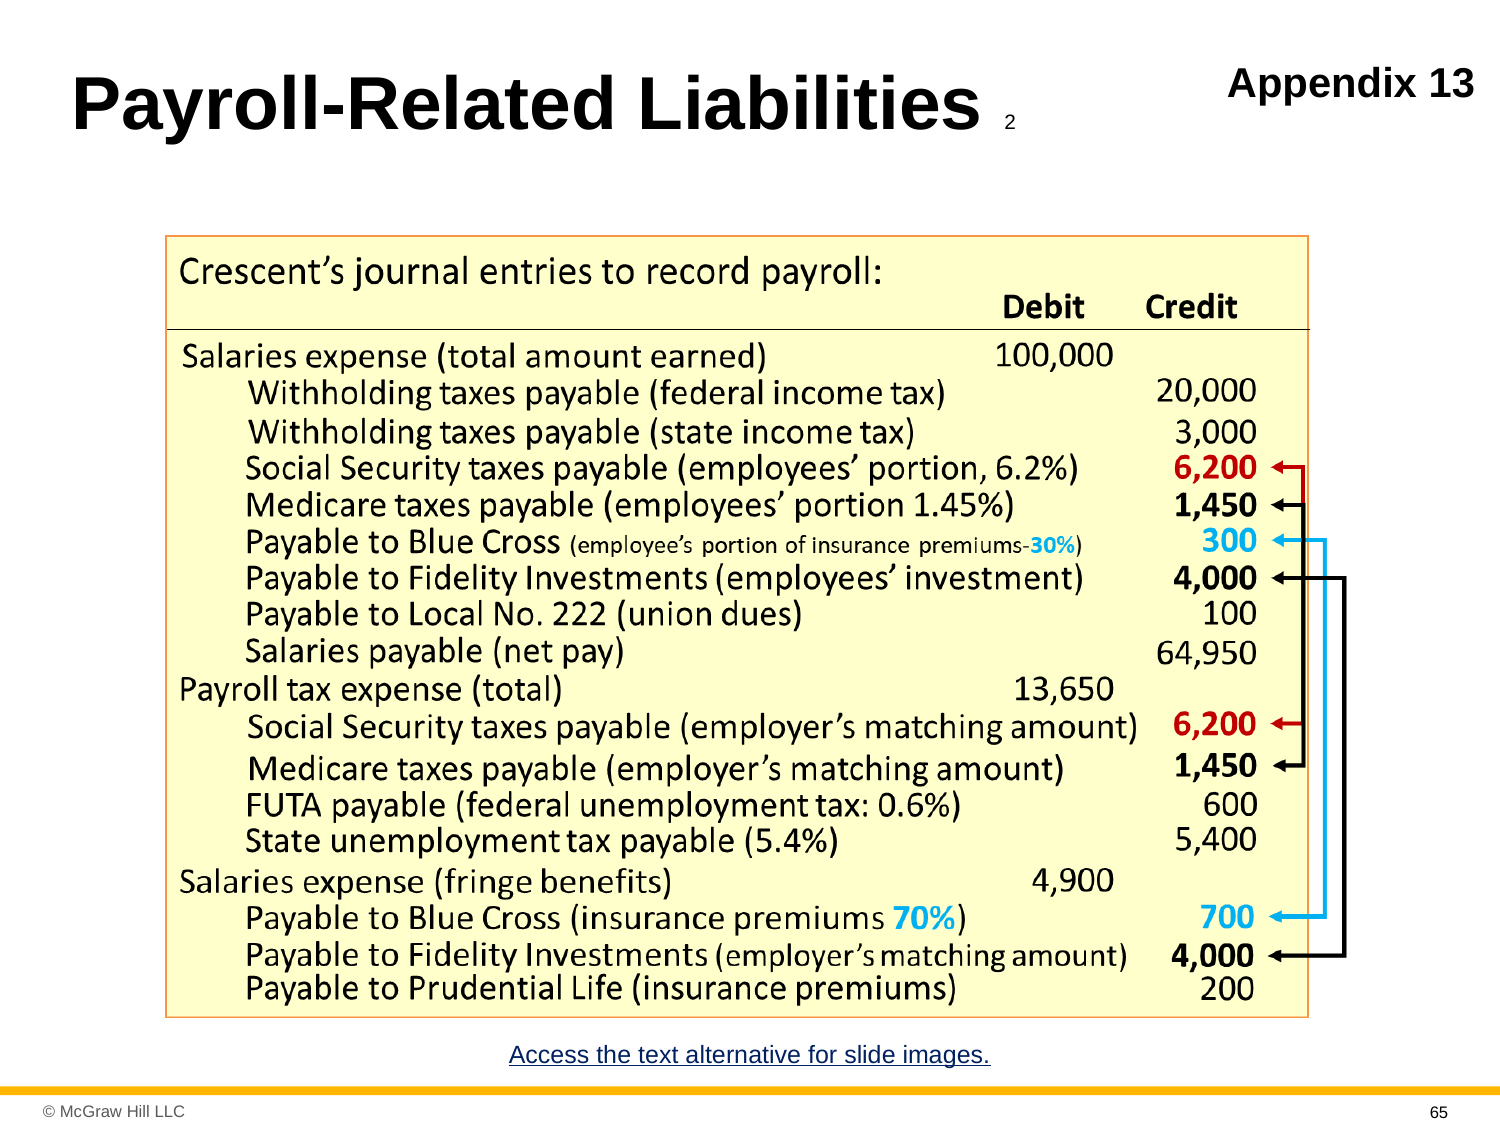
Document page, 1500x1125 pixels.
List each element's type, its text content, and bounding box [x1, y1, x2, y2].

list Access the text alternative for slide images. [487, 1037, 1013, 1069]
slide_number 65 [1415, 1094, 1474, 1122]
title Payroll-Related Liabilities 2 [56, 31, 1261, 180]
picture [153, 233, 1347, 1031]
list Appendix 13 [1211, 47, 1480, 110]
